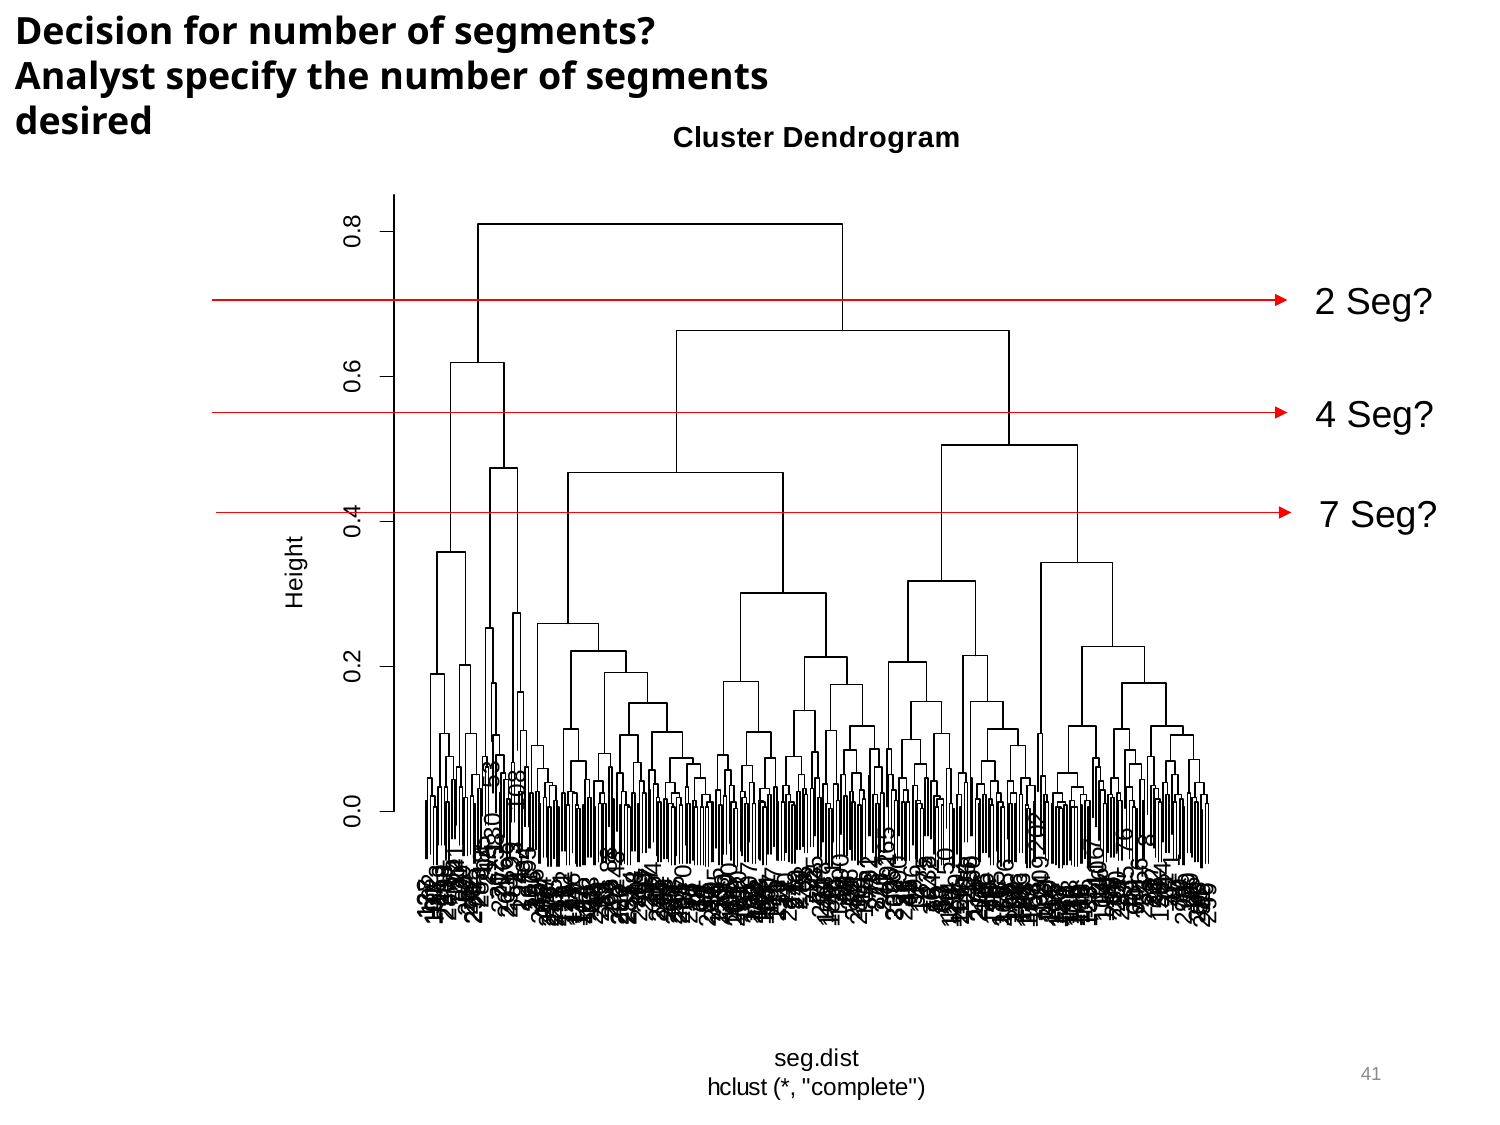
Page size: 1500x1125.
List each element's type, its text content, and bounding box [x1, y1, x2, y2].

text_box 2 Seg? [1301, 269, 1450, 330]
text_box 4 Seg? [1301, 382, 1451, 442]
text_box Decision for number of segments? Analyst specify the number of segments desired [0, 0, 888, 150]
slide_number 41 [1059, 1042, 1397, 1103]
picture [274, 75, 1301, 1100]
text_box 7 Seg? [1304, 482, 1454, 542]
